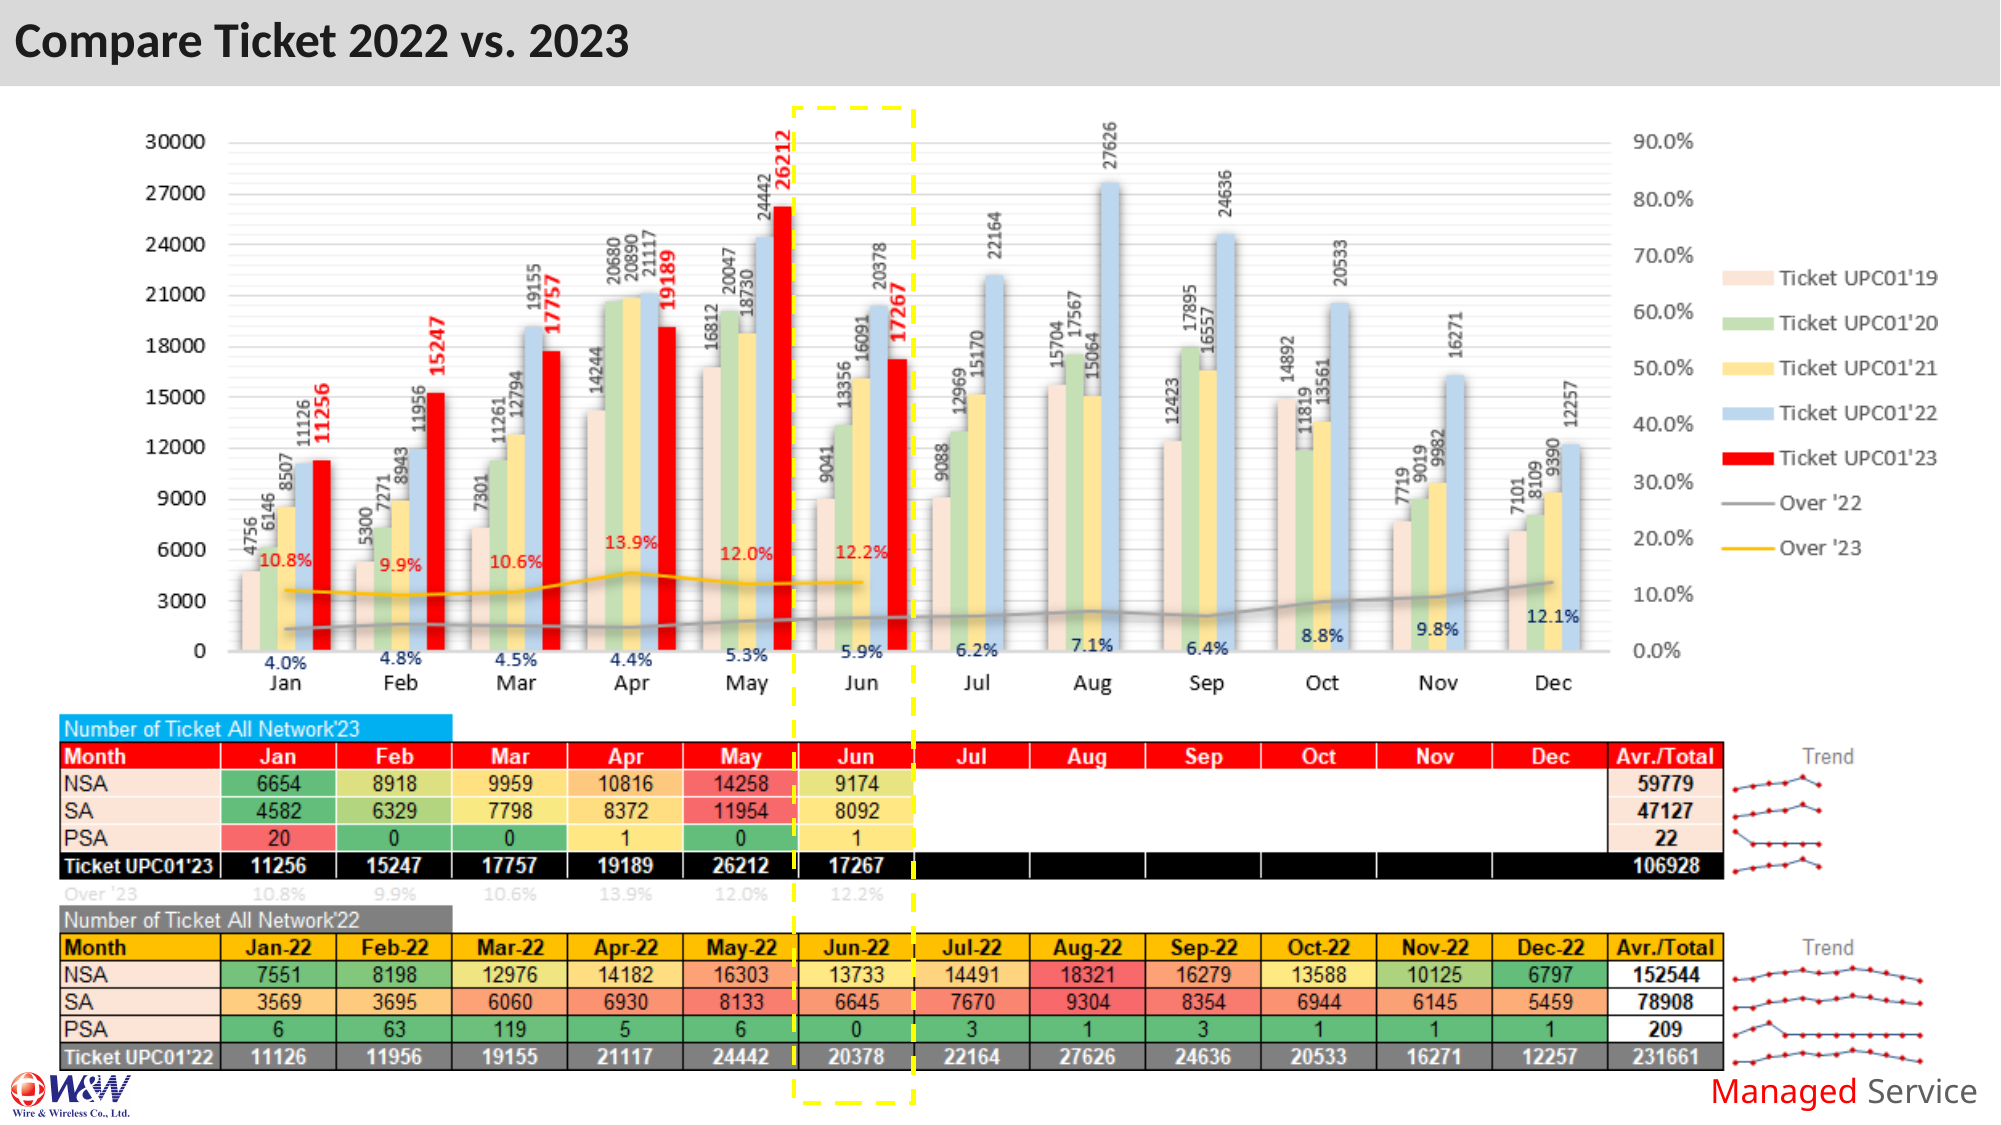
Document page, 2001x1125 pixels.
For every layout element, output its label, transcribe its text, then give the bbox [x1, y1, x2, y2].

text_box [0, 0, 2000, 87]
text_box [793, 1071, 915, 1104]
text_box Compare Ticket 2022 vs. 2023 [14, 21, 1093, 81]
picture [11, 1072, 131, 1118]
picture [58, 88, 1938, 1071]
text_box Managed Service [1695, 1063, 2000, 1118]
